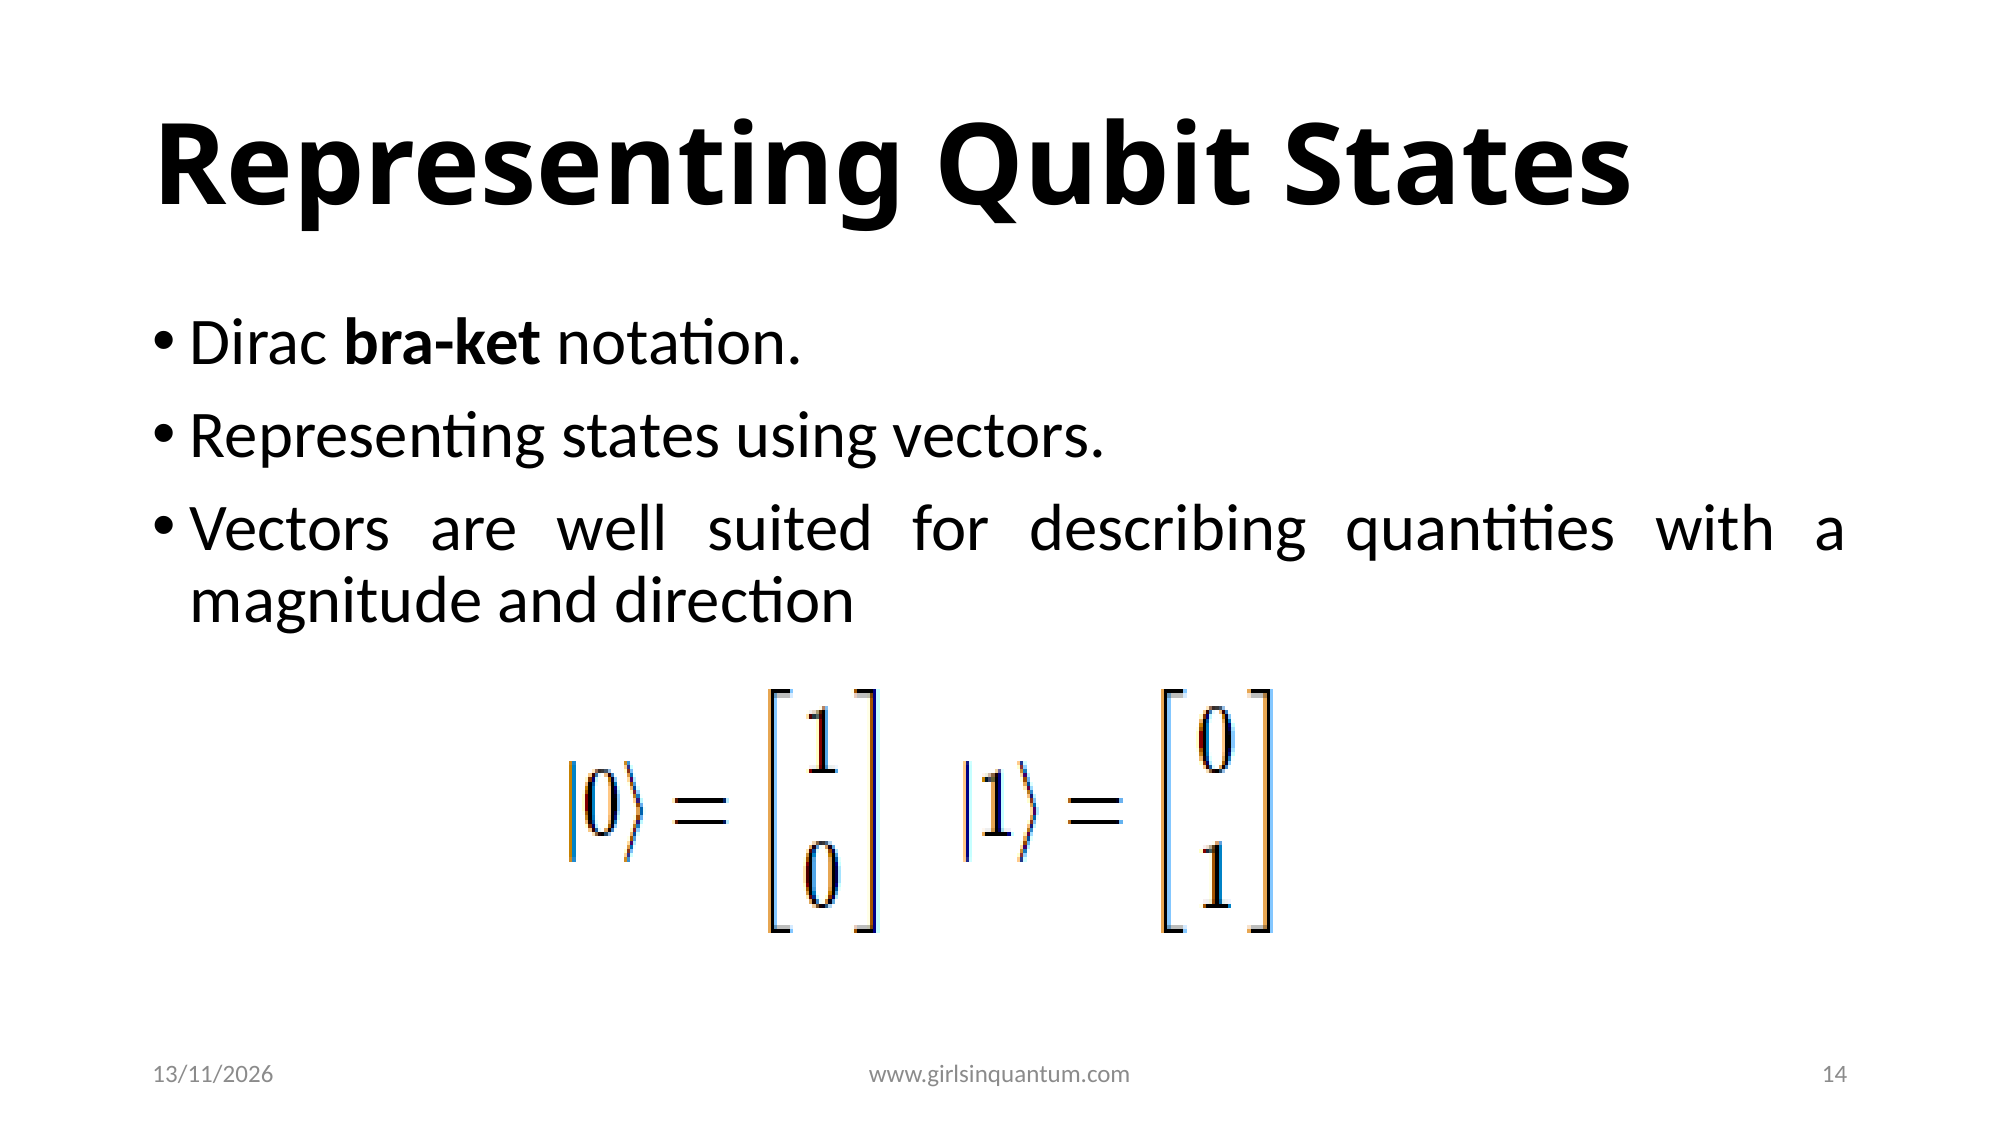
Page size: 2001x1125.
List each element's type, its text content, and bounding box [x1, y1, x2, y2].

list Dirac bra-ket notation. Representing states using vectors. Vectors are well suited for describing quantities with a magnitude and direction [137, 299, 1863, 1014]
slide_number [137, 1042, 588, 1103]
title Representing Qubit States [137, 59, 1863, 278]
footer www.girlsinquantum.com [662, 1042, 1338, 1103]
picture [476, 656, 1299, 984]
slide_number 14 [1412, 1042, 1863, 1103]
